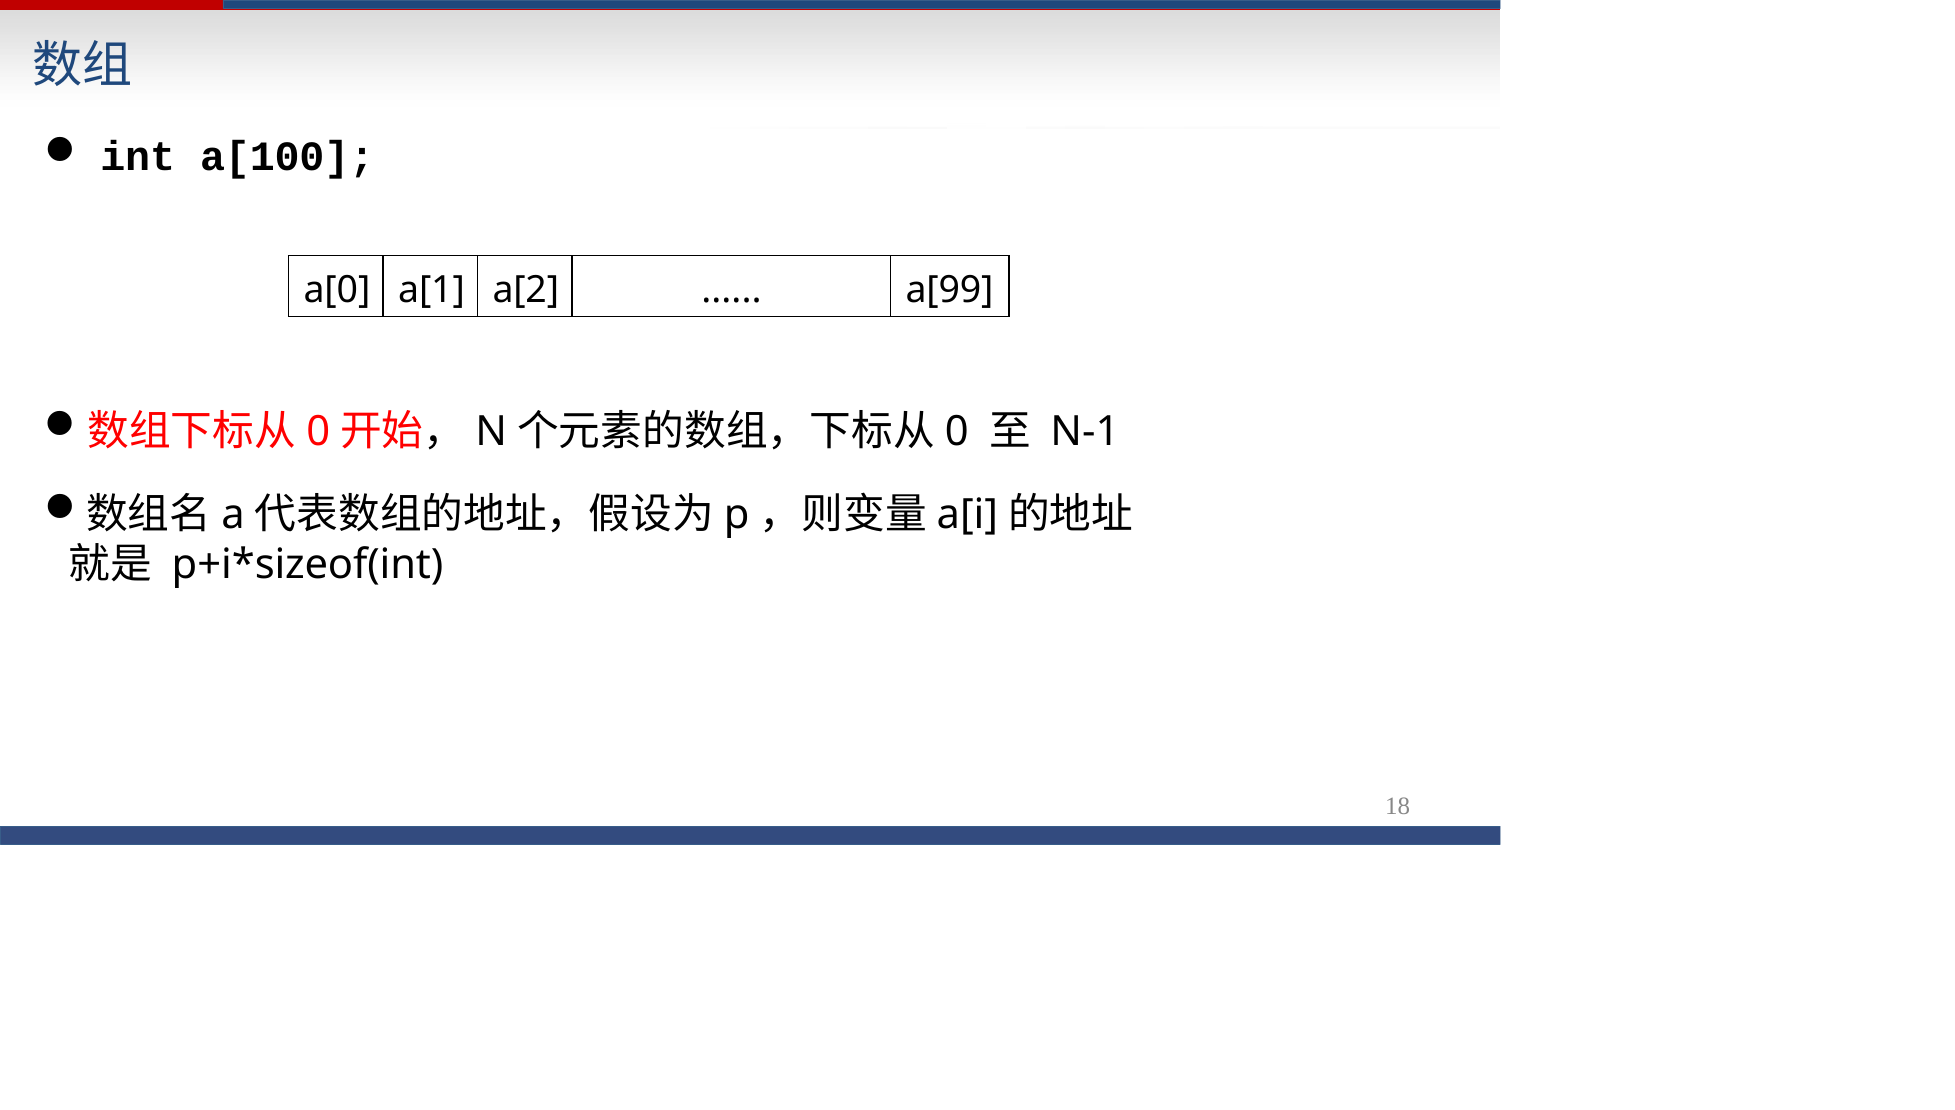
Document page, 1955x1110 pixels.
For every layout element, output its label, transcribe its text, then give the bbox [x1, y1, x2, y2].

table_header a[0] [289, 256, 382, 316]
text_box 数组下标从0开始，N个元素的数组，下标从0 至 N-1 数组名a代表数组的地址，假设为p，则变量a[i]的地址就是 p+i*sizeof(int) [42, 401, 1148, 587]
picture [0, 10, 1500, 129]
table_header a[2] [478, 256, 571, 316]
table_header a[99] [891, 256, 1008, 316]
table_header a[1] [384, 256, 477, 316]
table_header ...... [573, 256, 890, 316]
title int a[100]; [42, 127, 378, 315]
text_box 数组 [30, 30, 135, 93]
slide_number 15 [1378, 789, 1417, 1110]
